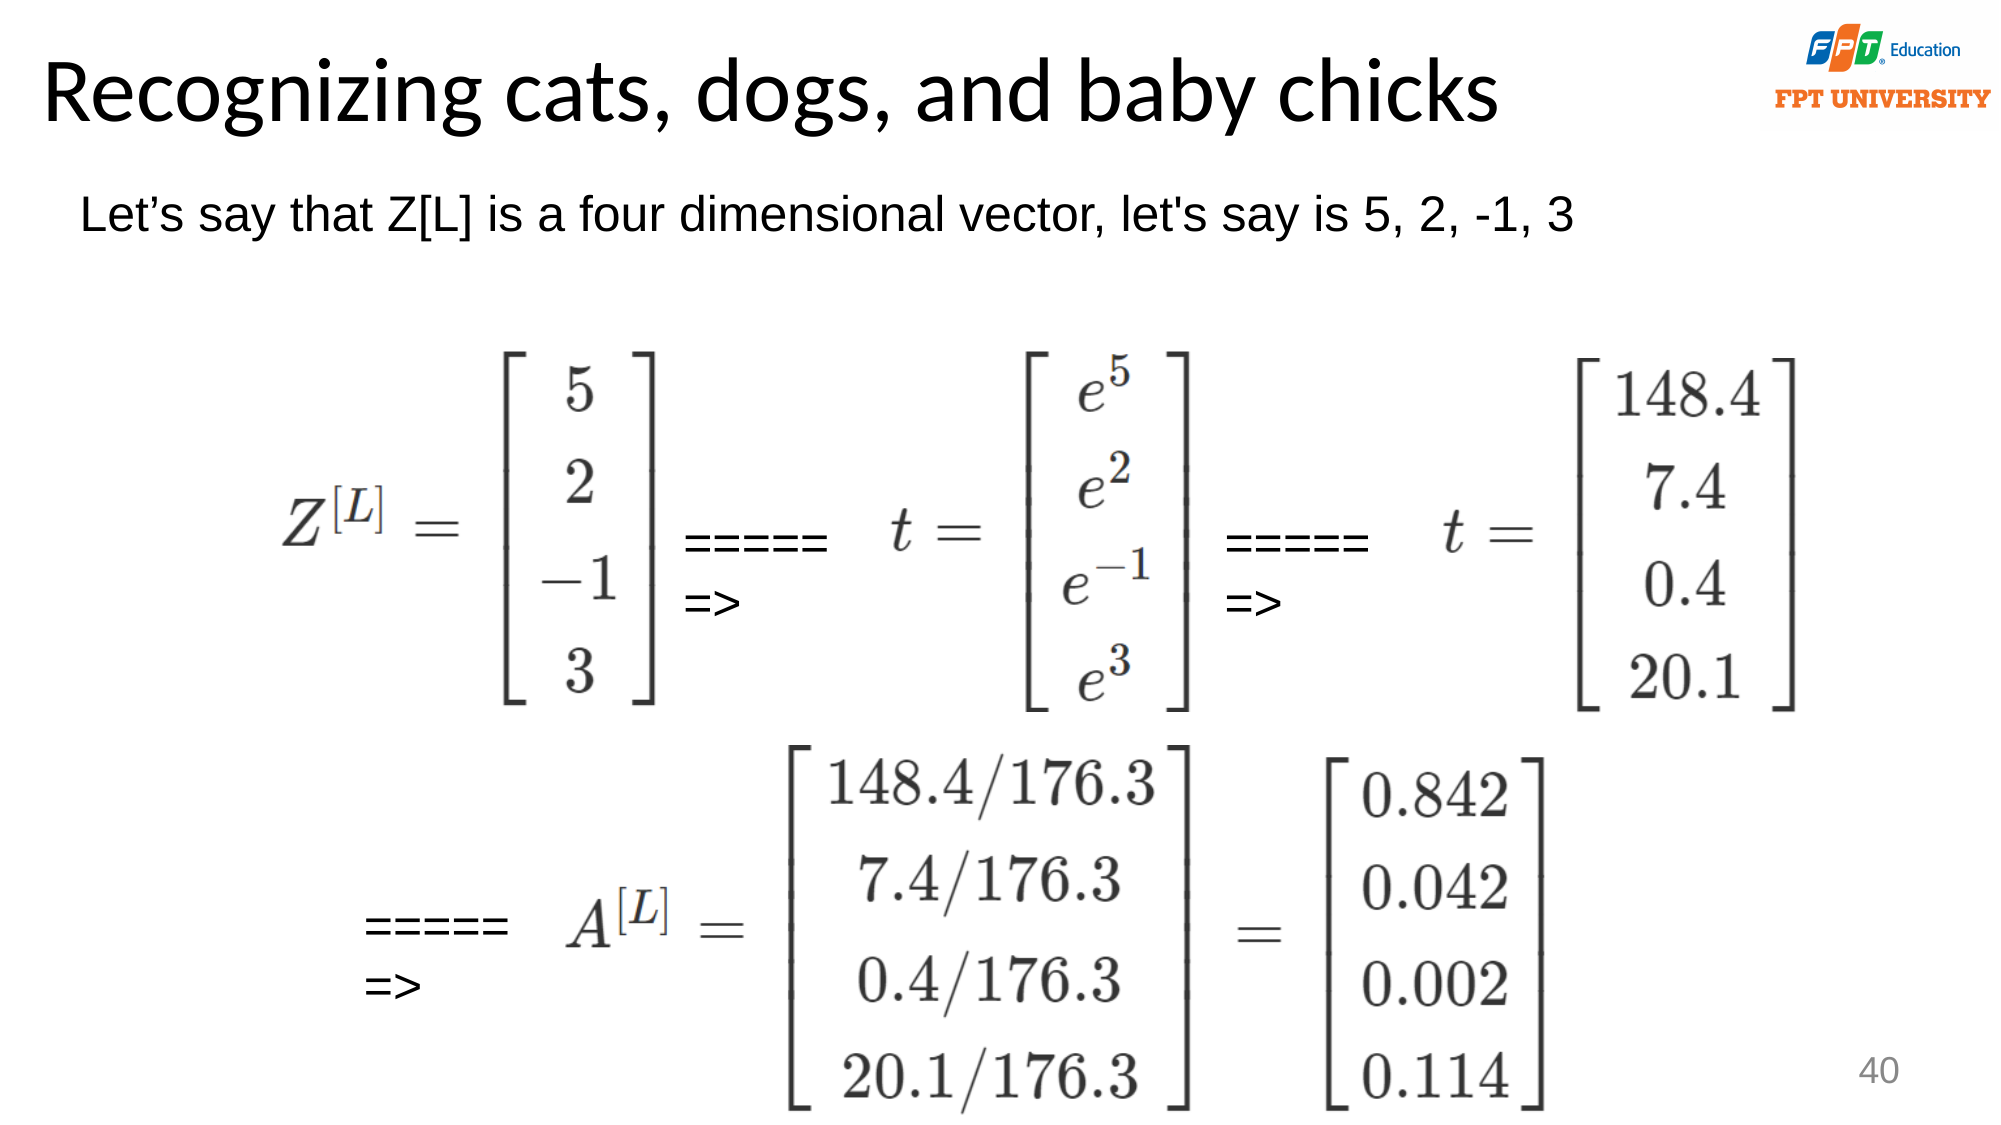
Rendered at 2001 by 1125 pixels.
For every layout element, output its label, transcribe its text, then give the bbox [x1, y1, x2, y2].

title Recognizing cats, dogs, and baby chicks [40, 27, 1529, 218]
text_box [280, 345, 1801, 1116]
text_box Let’s say that Z[L] is a four dimensional vector, let's say is 5, 2, -1, 3 [64, 174, 1900, 250]
slide_number 40 [1440, 1046, 1900, 1125]
picture [1760, 0, 1999, 131]
